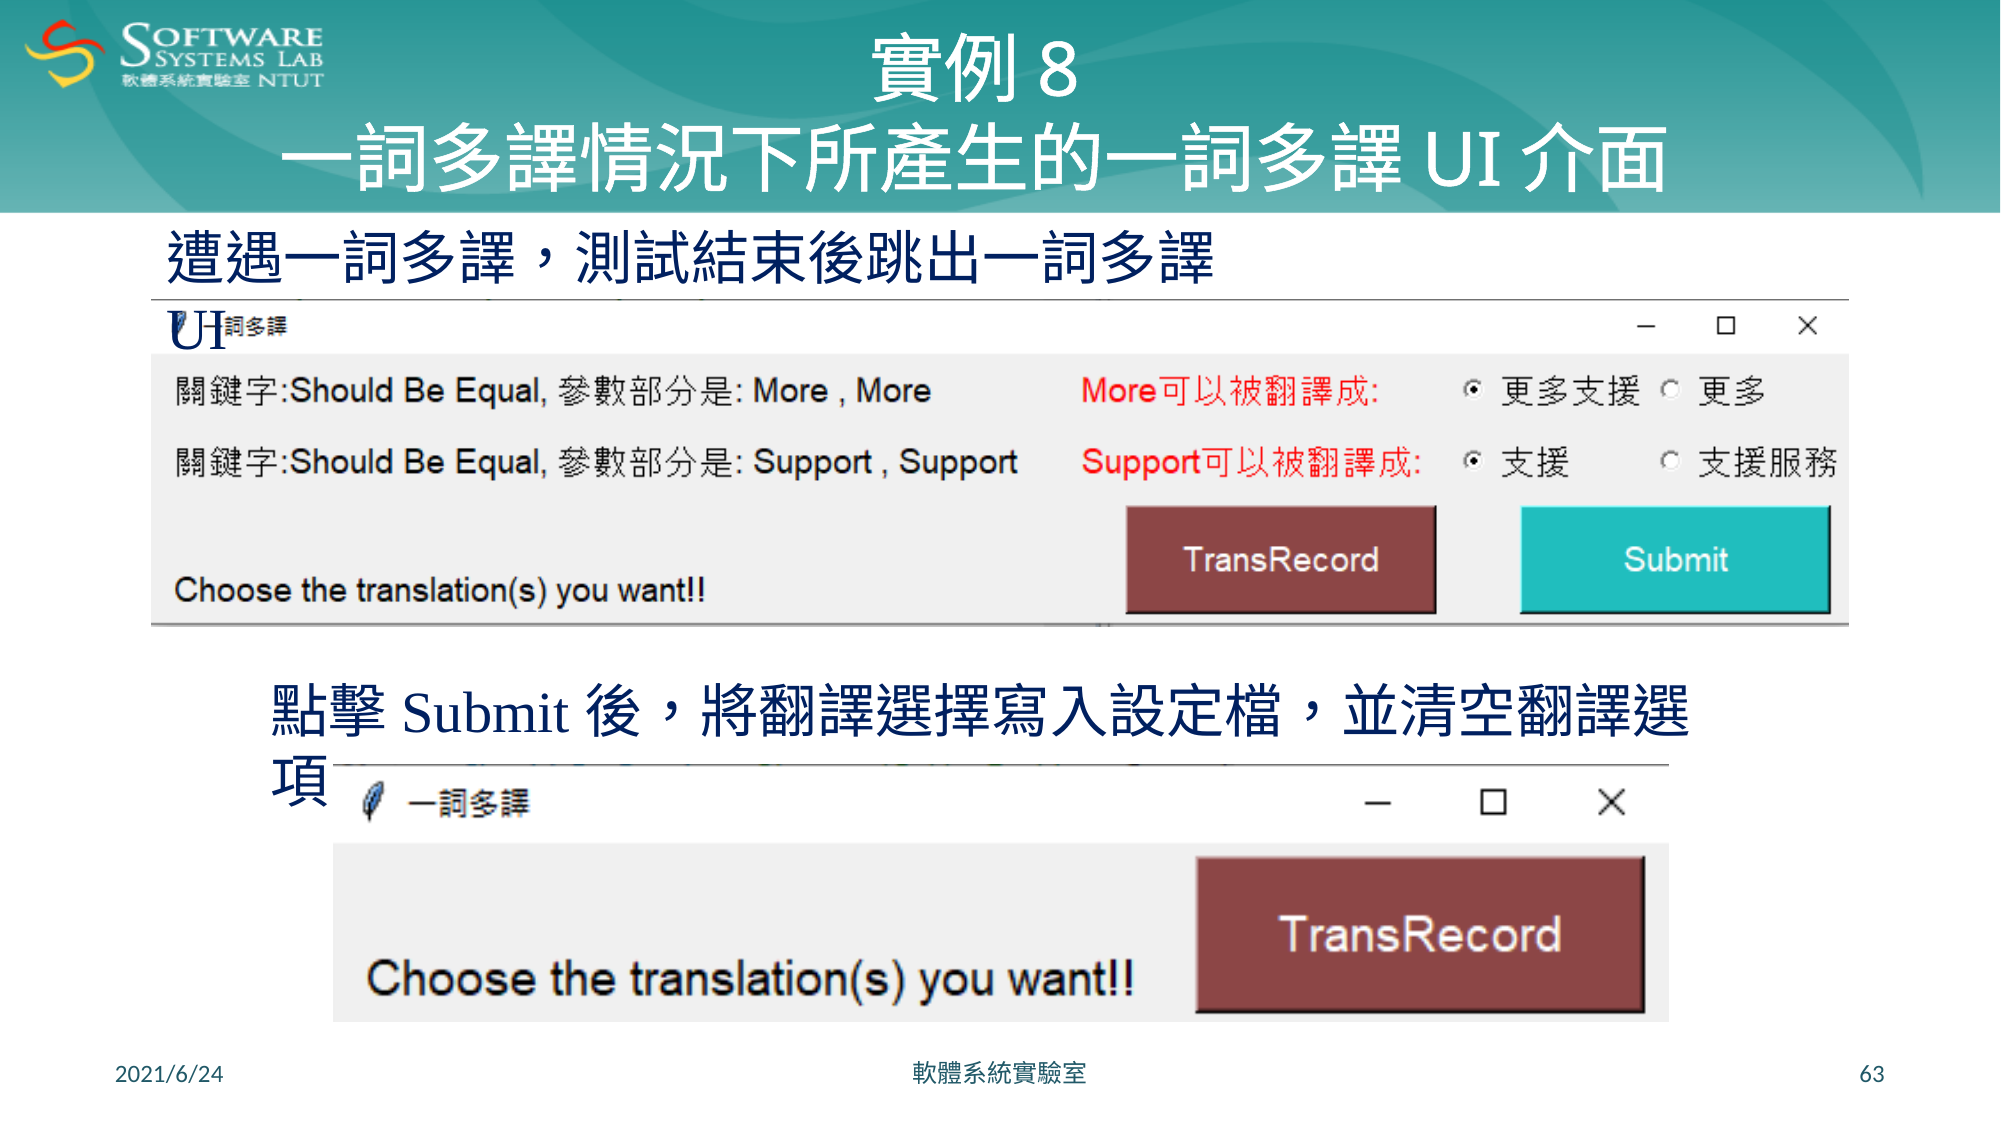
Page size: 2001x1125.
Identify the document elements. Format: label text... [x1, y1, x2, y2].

picture [0, 0, 2001, 1125]
slide_number 63 [1433, 1042, 1900, 1103]
list 遭遇一詞多譯，測試結束後跳出一詞多譯UI [151, 213, 1303, 291]
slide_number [99, 1042, 567, 1103]
title 實例8 一詞多譯情況下所產生的一詞多譯UI介面 [74, 16, 1875, 205]
text_box 點擊Submit後，將翻譯選擇寫入設定檔，並清空翻譯選項 [255, 666, 1744, 744]
footer 軟體系統實驗室 [683, 1042, 1317, 1103]
